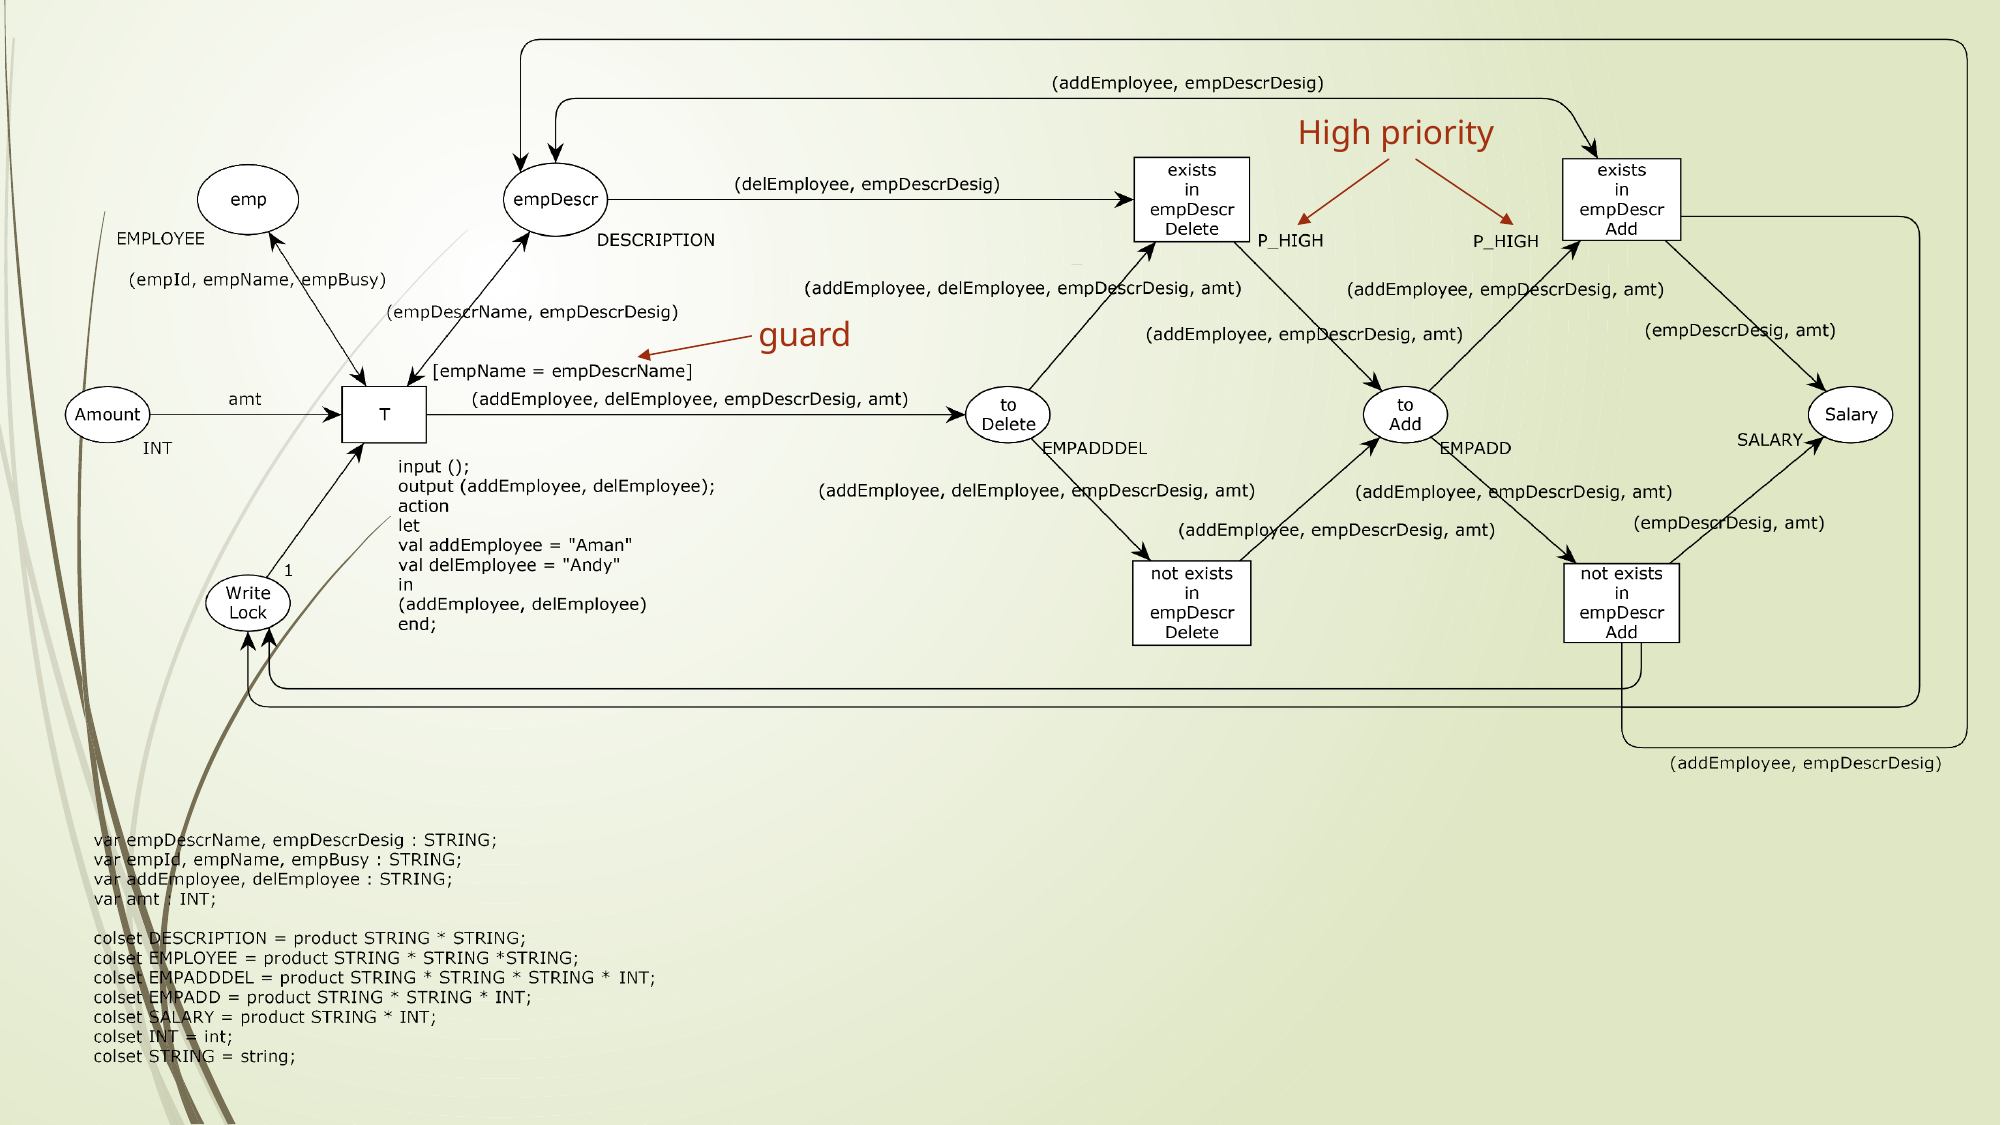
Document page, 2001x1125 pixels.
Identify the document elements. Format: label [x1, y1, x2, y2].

text_box [637, 335, 752, 358]
list [58, 32, 1975, 1090]
text_box [1415, 158, 1514, 226]
text_box [1297, 158, 1389, 226]
